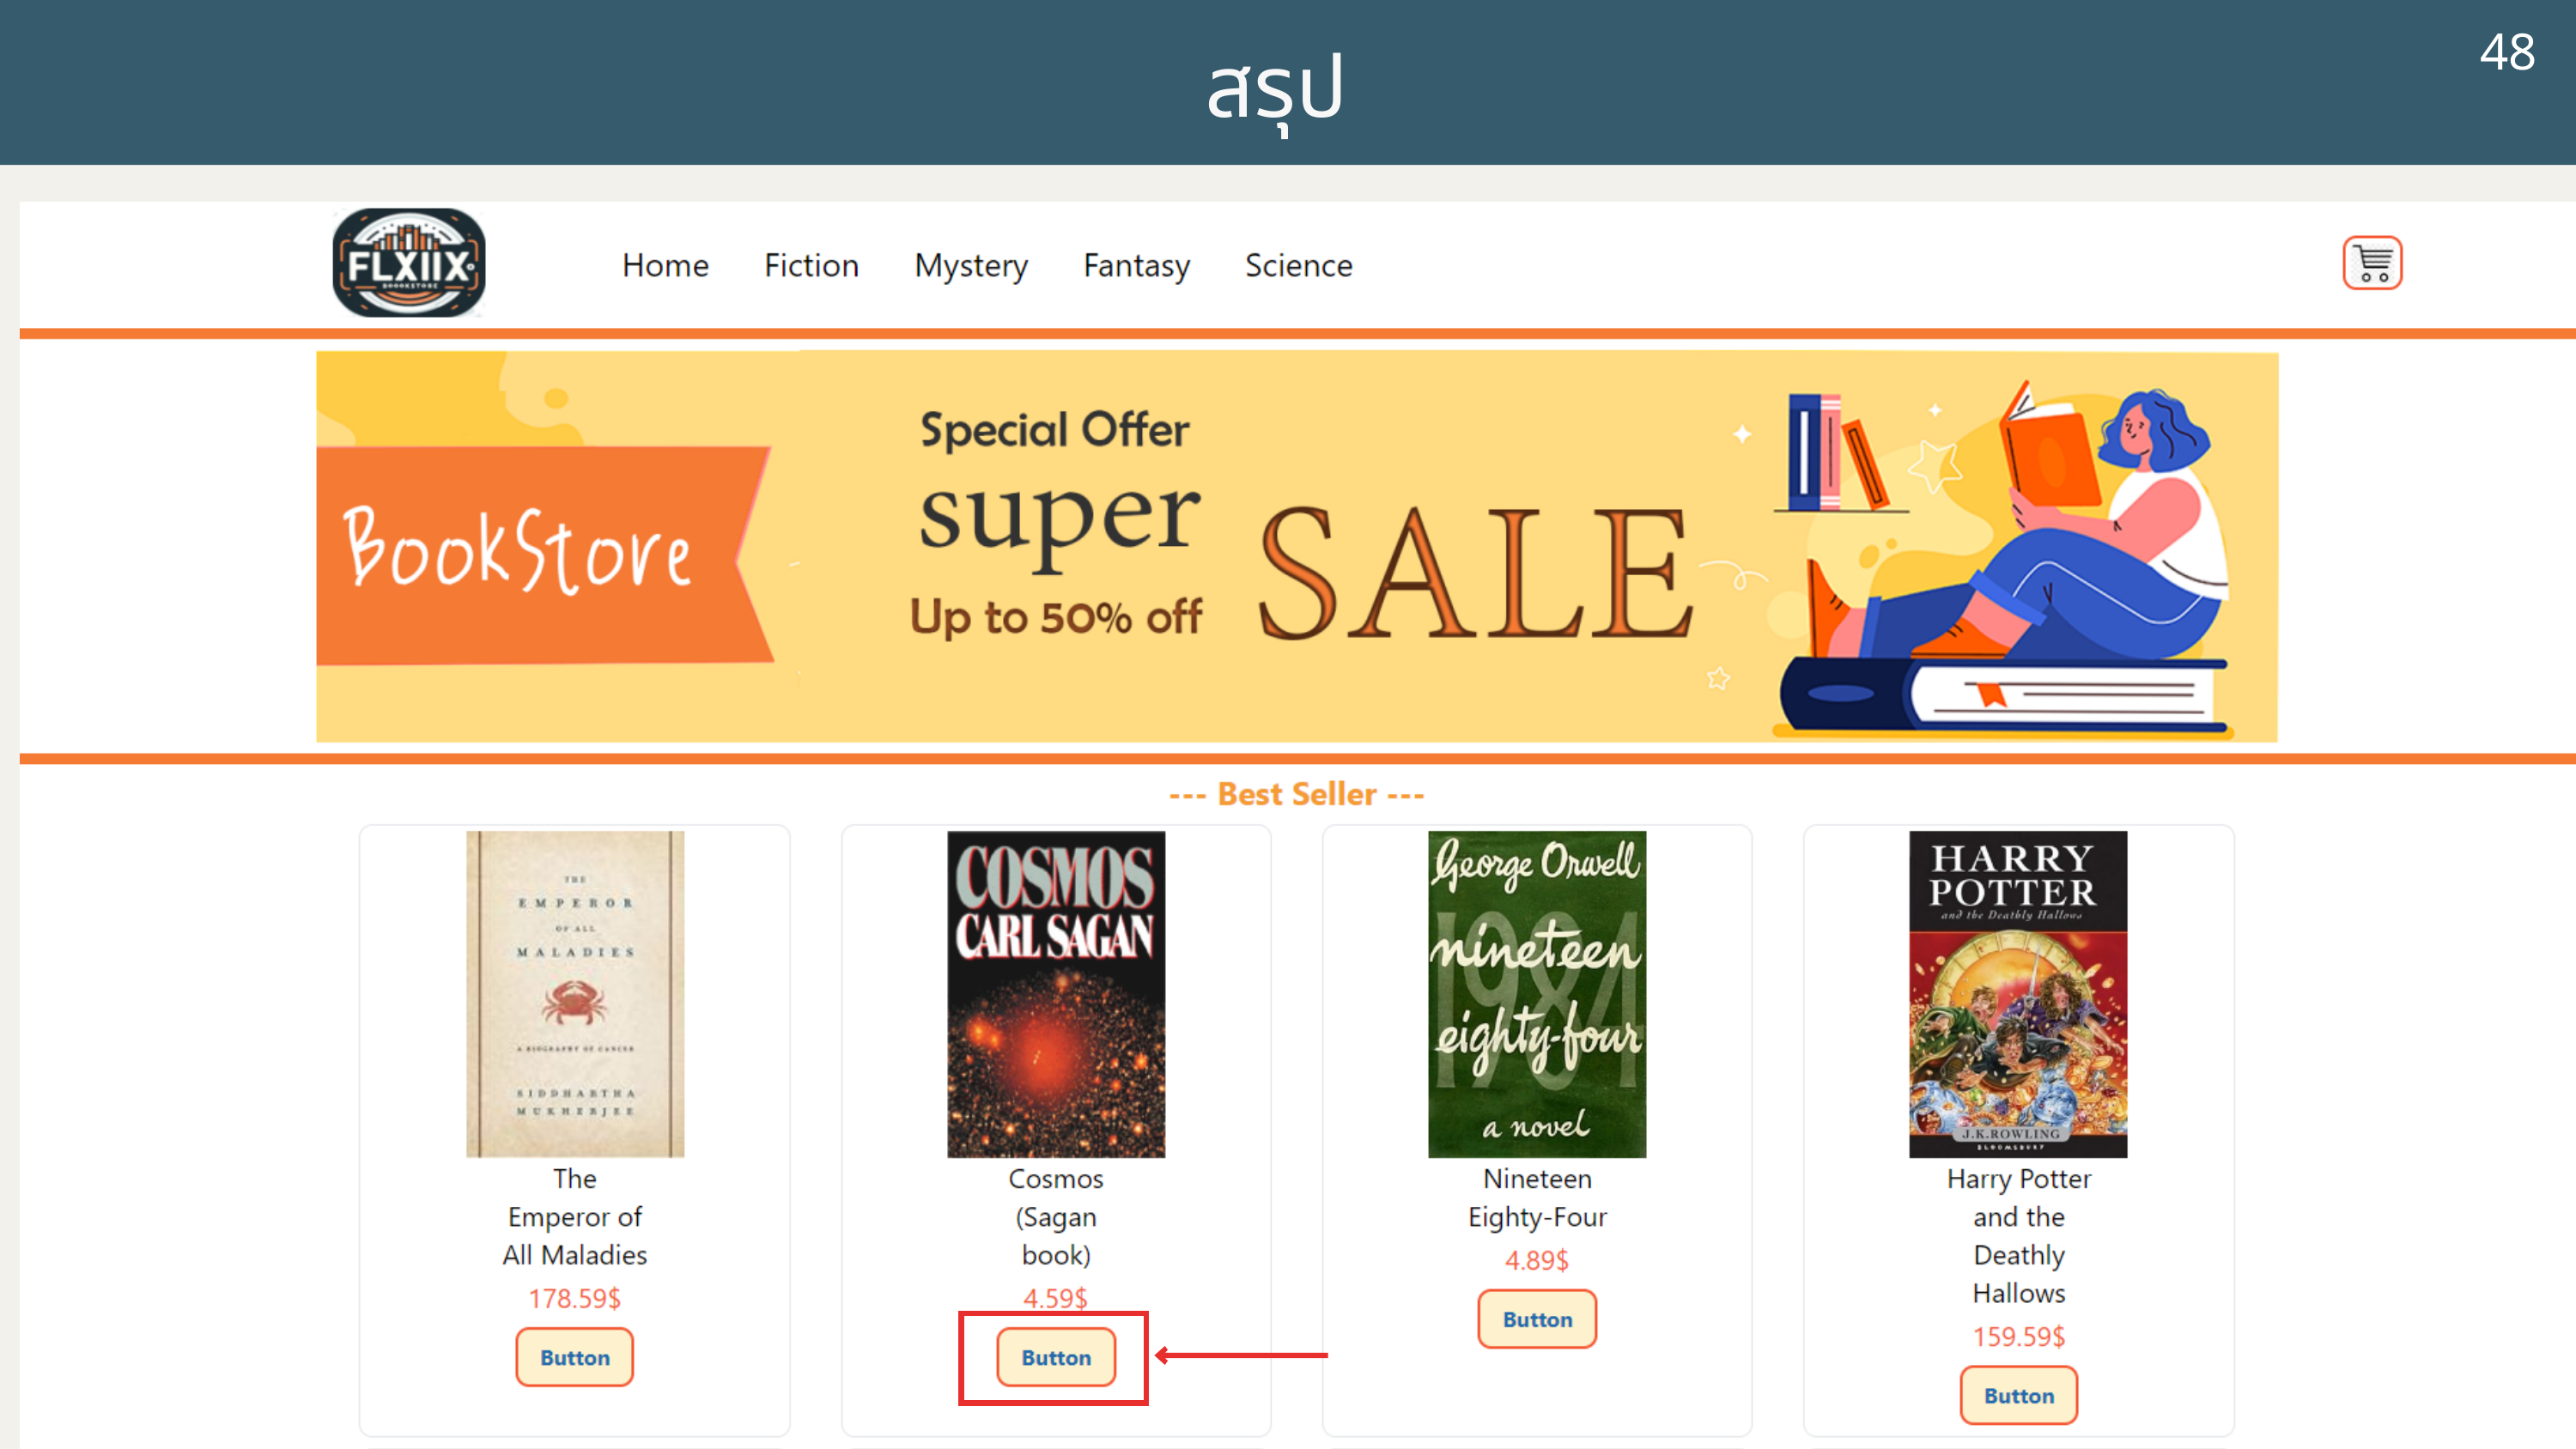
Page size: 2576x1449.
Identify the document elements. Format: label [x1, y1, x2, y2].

text_box [0, 0, 2576, 166]
text_box [20, 202, 2576, 1449]
text_box [961, 1313, 1147, 1404]
text_box [1154, 1349, 1328, 1362]
